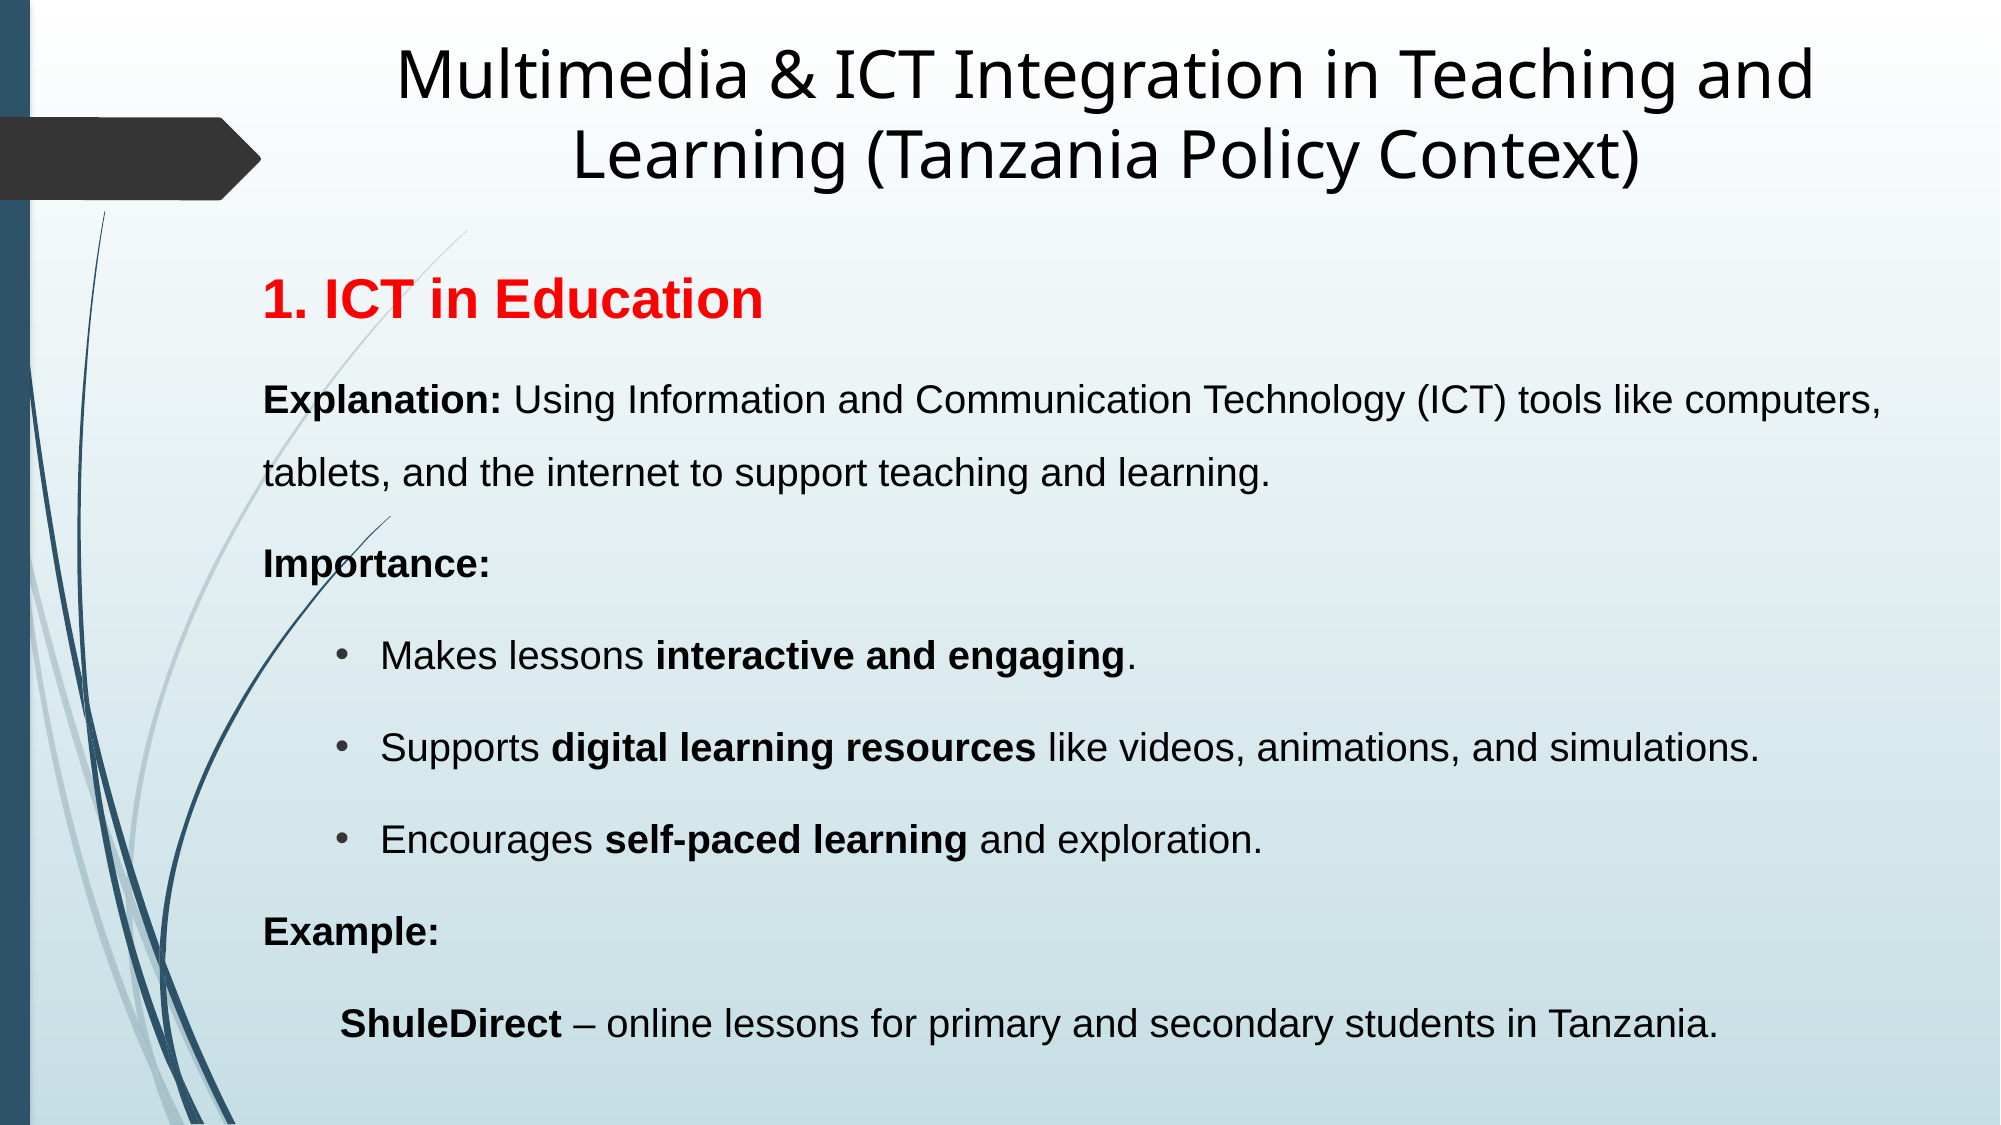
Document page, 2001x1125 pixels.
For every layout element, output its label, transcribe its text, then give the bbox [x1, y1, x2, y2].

title Multimedia & ICT Integration in Teaching and Learning (Tanzania Policy Context) [325, 23, 1888, 200]
list 1. ICT in Education Explanation: Using Information and Communication Technology (ICT) tools like computers, tablets, and the internet to support teaching and learning. Importance: Makes lessons interactive and engaging. Supports digital learning resources like videos, animations, and simulations. Encourages self-paced learning and exploration. Example: ShuleDirect – online lessons for primary and secondary students in Tanzania. [247, 221, 1962, 1058]
